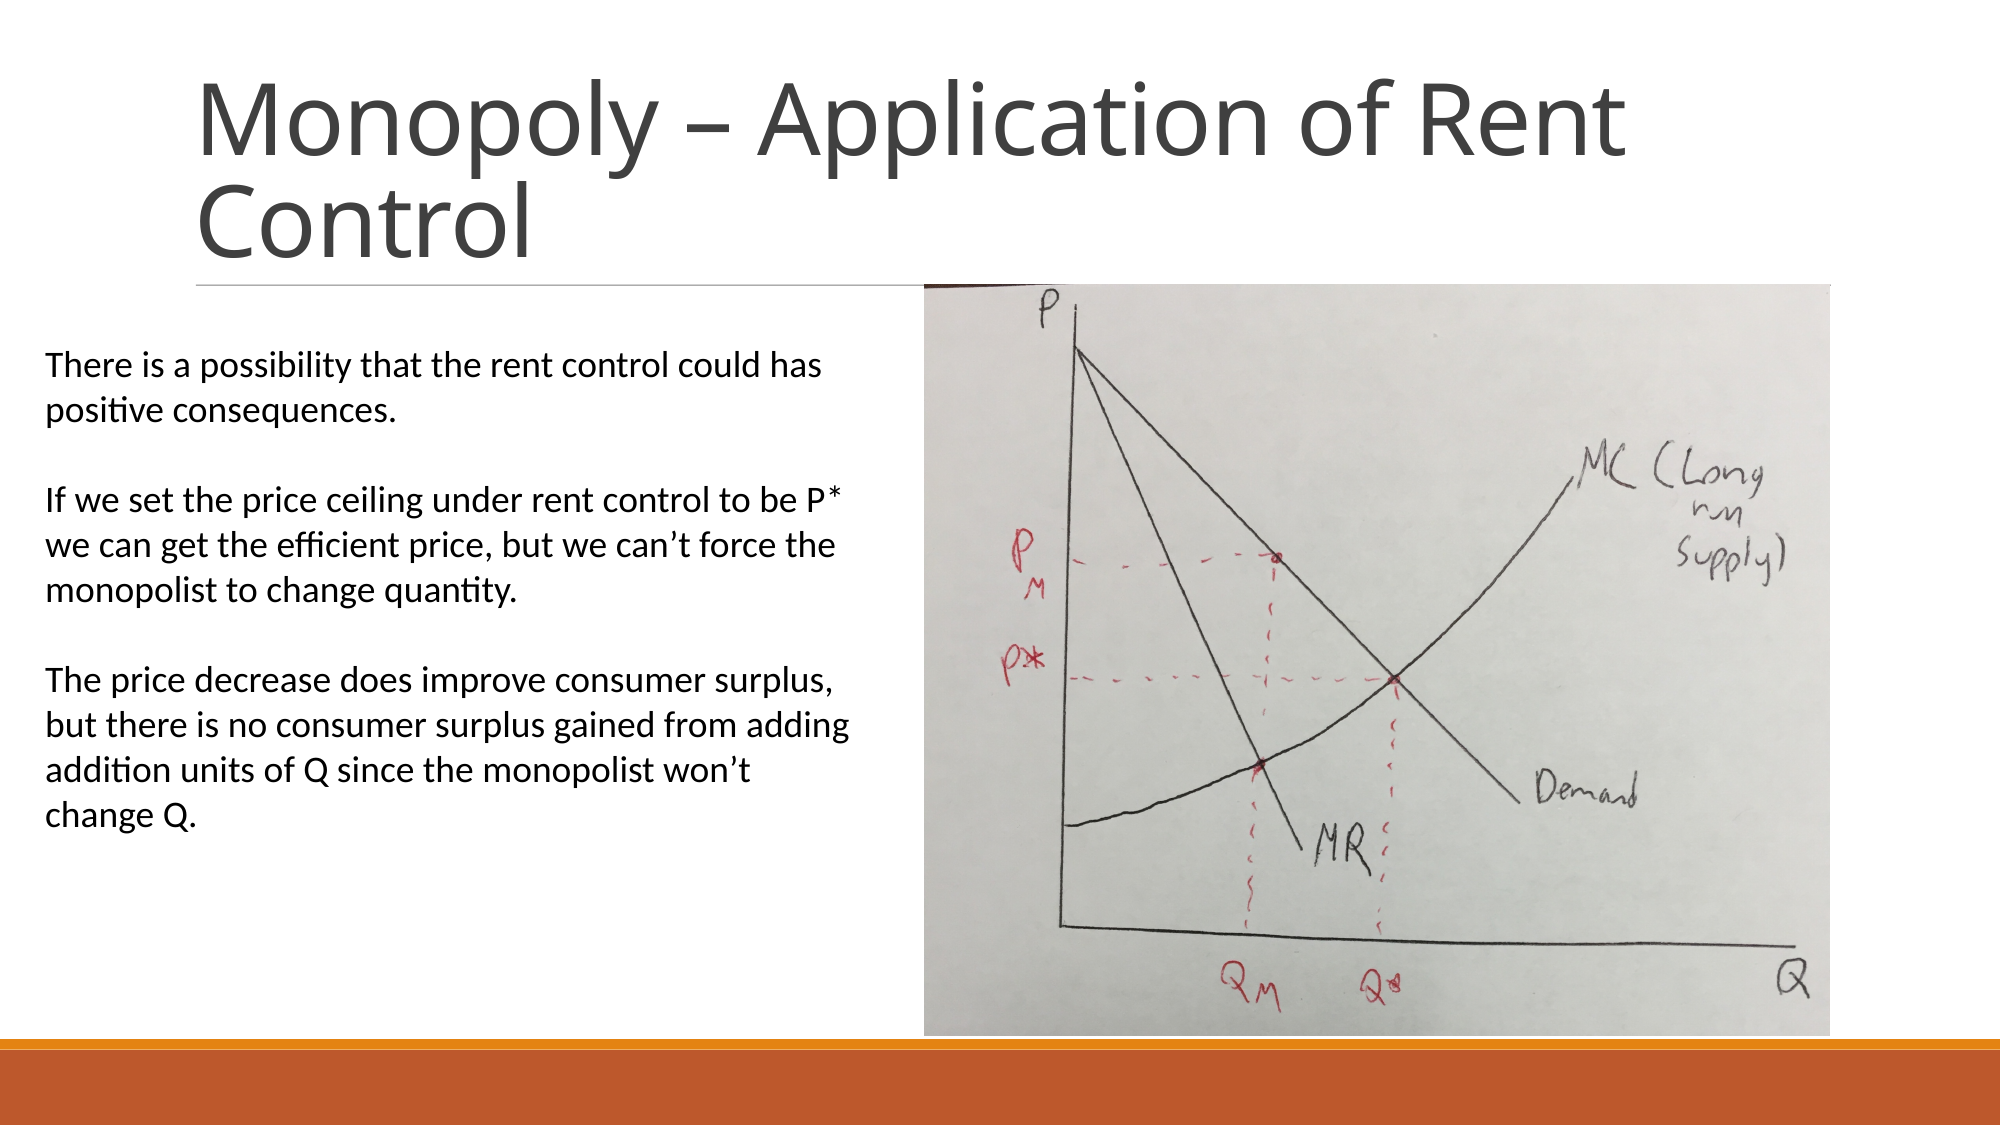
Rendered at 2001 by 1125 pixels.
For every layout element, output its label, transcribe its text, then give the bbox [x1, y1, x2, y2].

title Monopoly – Application of Rent Control [180, 47, 1830, 285]
picture [925, 206, 1830, 1114]
text_box There is a possibility that the rent control could has positive consequences. If we set the price ceiling under rent control to be P* we can get the efficient price, but we can’t force the monopolist to change quantity. The price decrease does improve consumer surplus, but there is no consumer surplus gained from adding addition units of Q since the monopolist won’t change Q. [30, 332, 879, 888]
